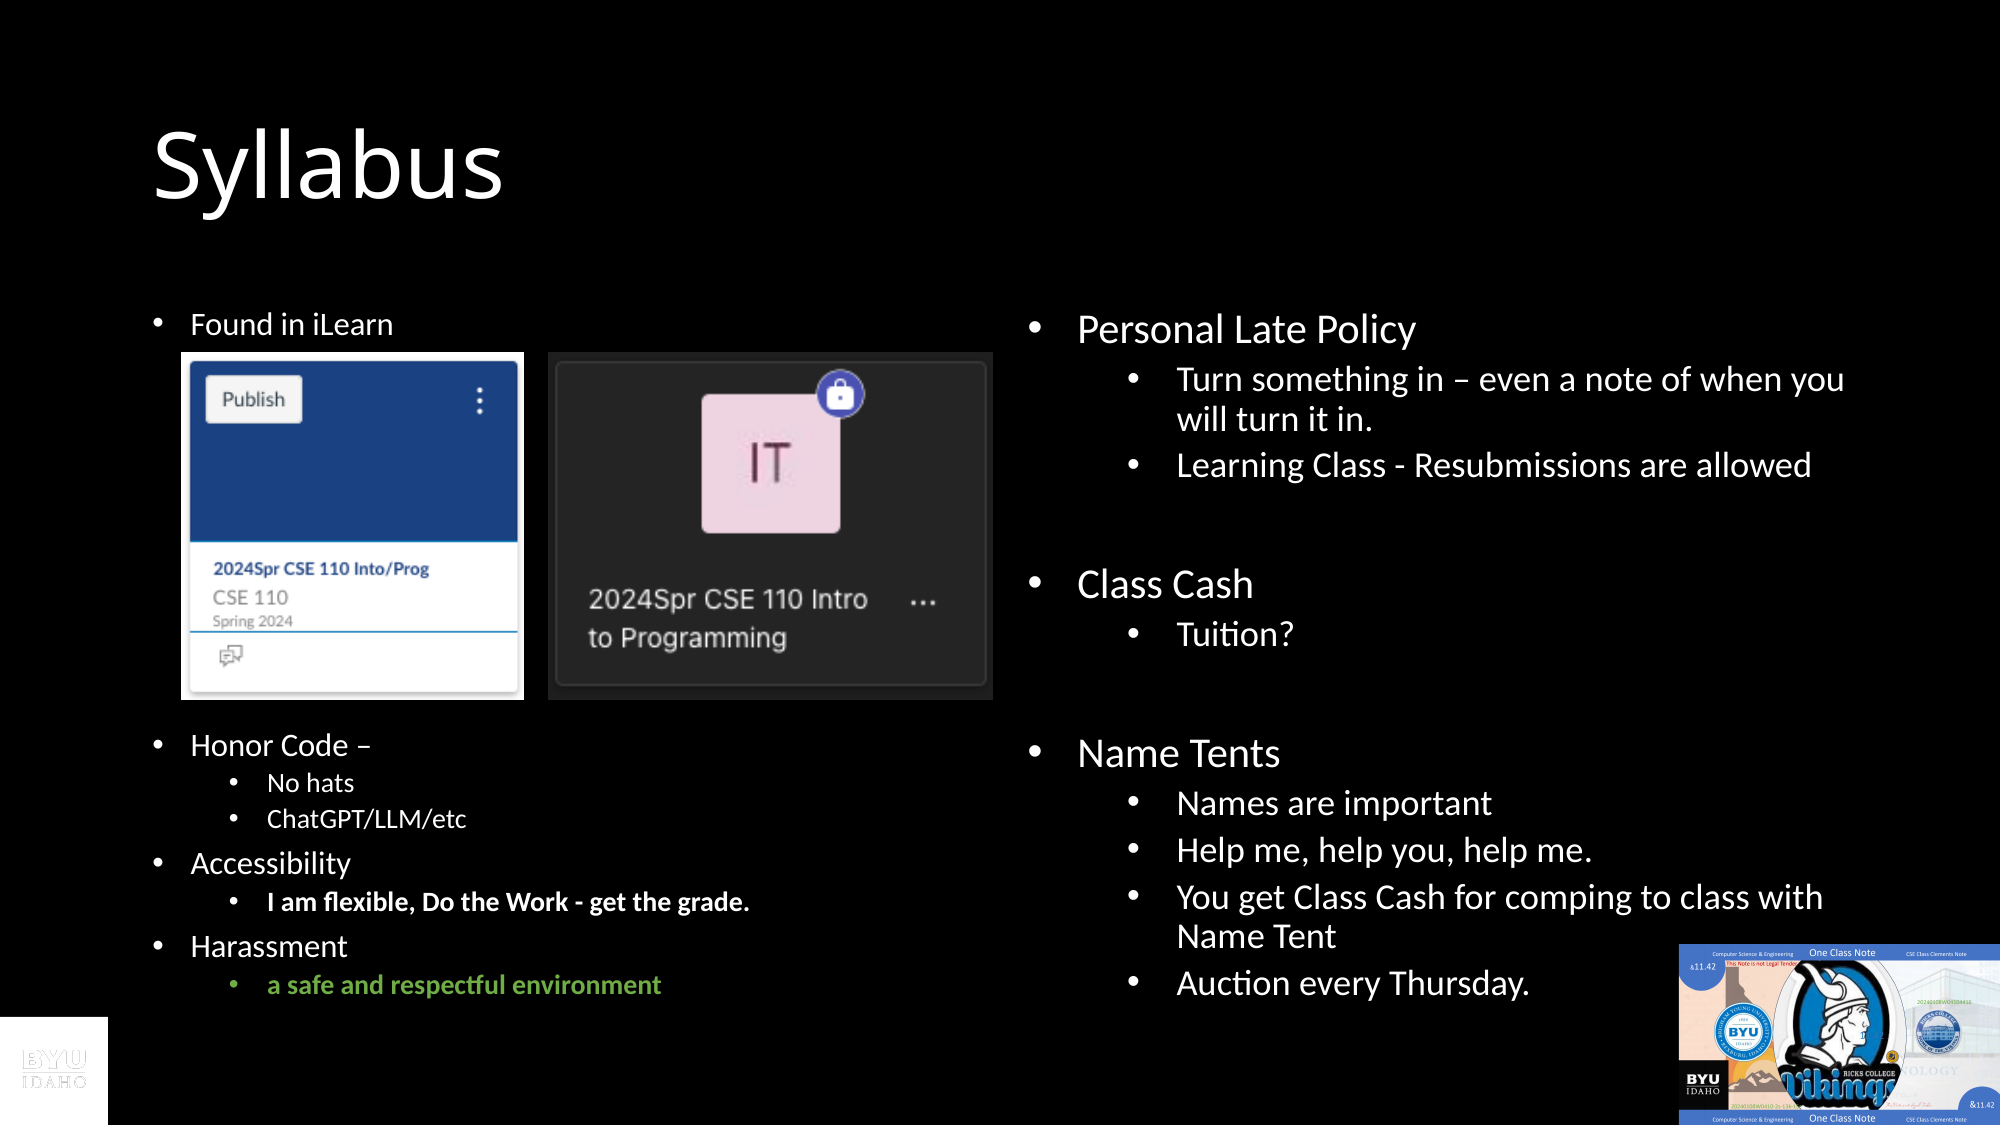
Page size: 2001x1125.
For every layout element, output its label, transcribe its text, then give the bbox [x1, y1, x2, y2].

picture [1678, 944, 2000, 1125]
picture [548, 352, 993, 700]
list Personal Late Policy Turn something in – even a note of when you will turn it in. Learning Class - Resubmissions are allowed Class Cash Tuition? Name Tents Names are important Help me, help you, help me. You get Class Cash for comping to class with Name Tent Auction every Thursday. [1012, 299, 1863, 1014]
list Found in iLearn Honor Code – No hats ChatGPT/LLM/etc Accessibility I am flexible, Do the Work - get the grade. Harassment a safe and respectful environment [137, 299, 988, 1014]
title Syllabus [137, 59, 1863, 278]
picture [181, 352, 524, 700]
